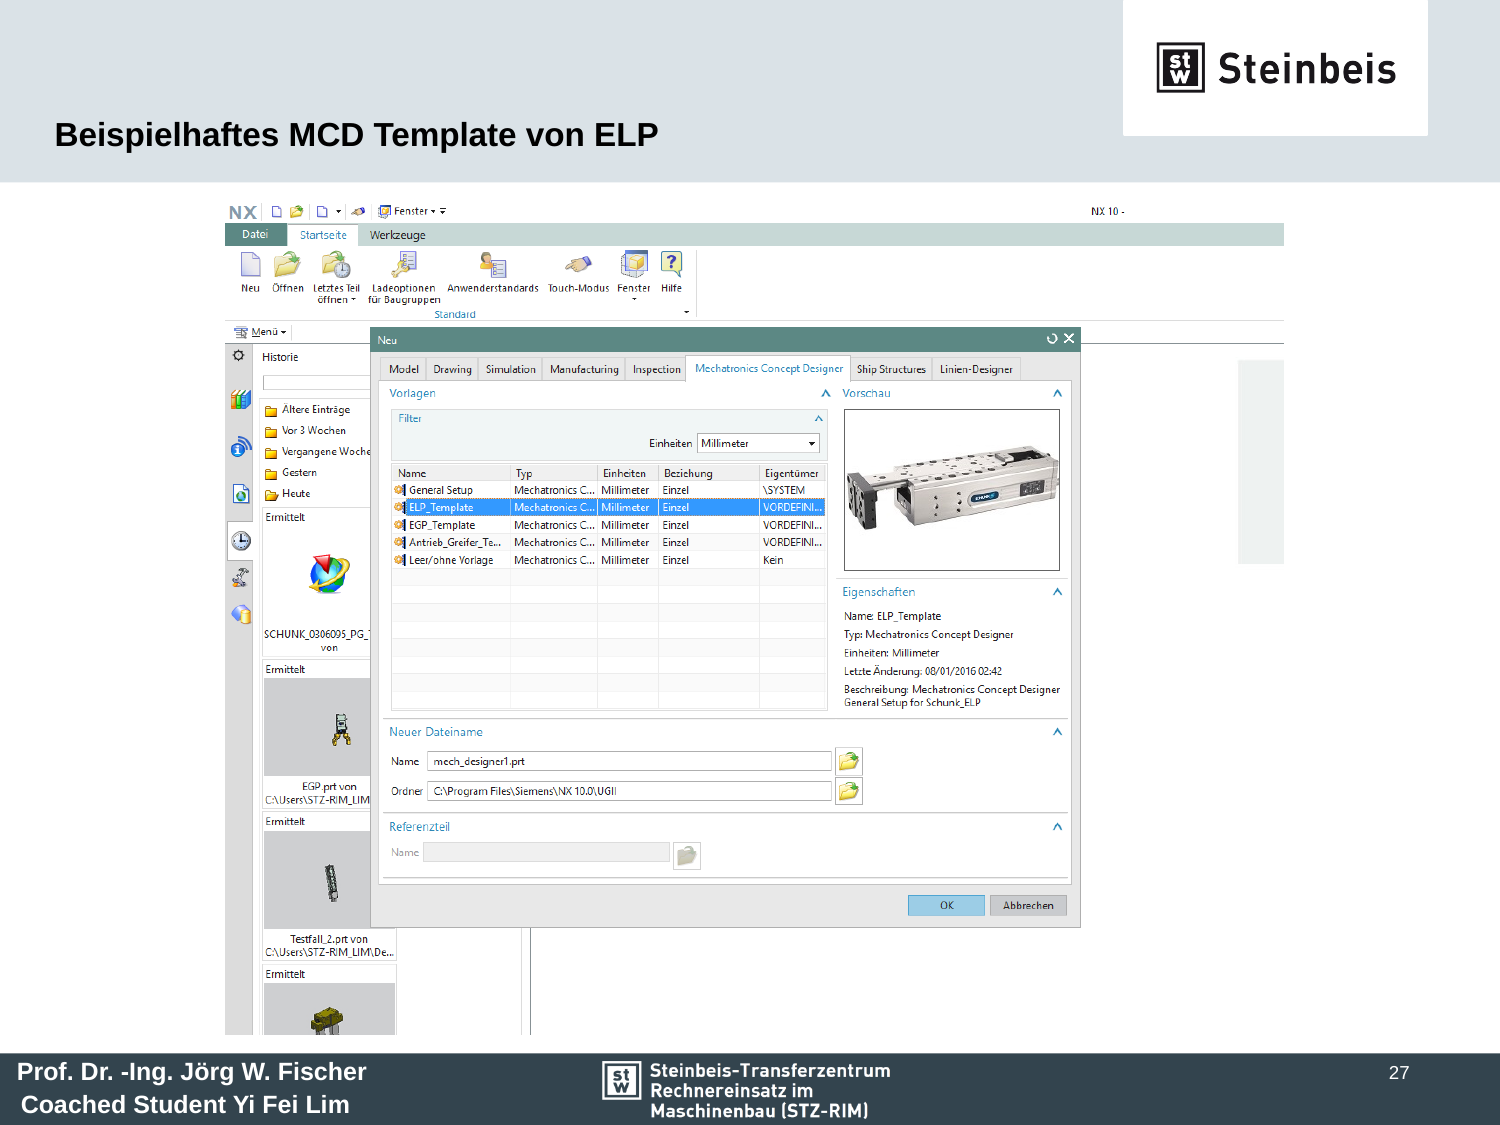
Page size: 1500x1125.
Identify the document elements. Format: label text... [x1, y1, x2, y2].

slide_number 27 [1074, 1053, 1426, 1125]
title Beispielhaftes MCD Template von ELP [39, 66, 951, 162]
picture [224, 200, 1284, 1035]
picture [1108, 0, 1444, 143]
picture [592, 1057, 908, 1121]
